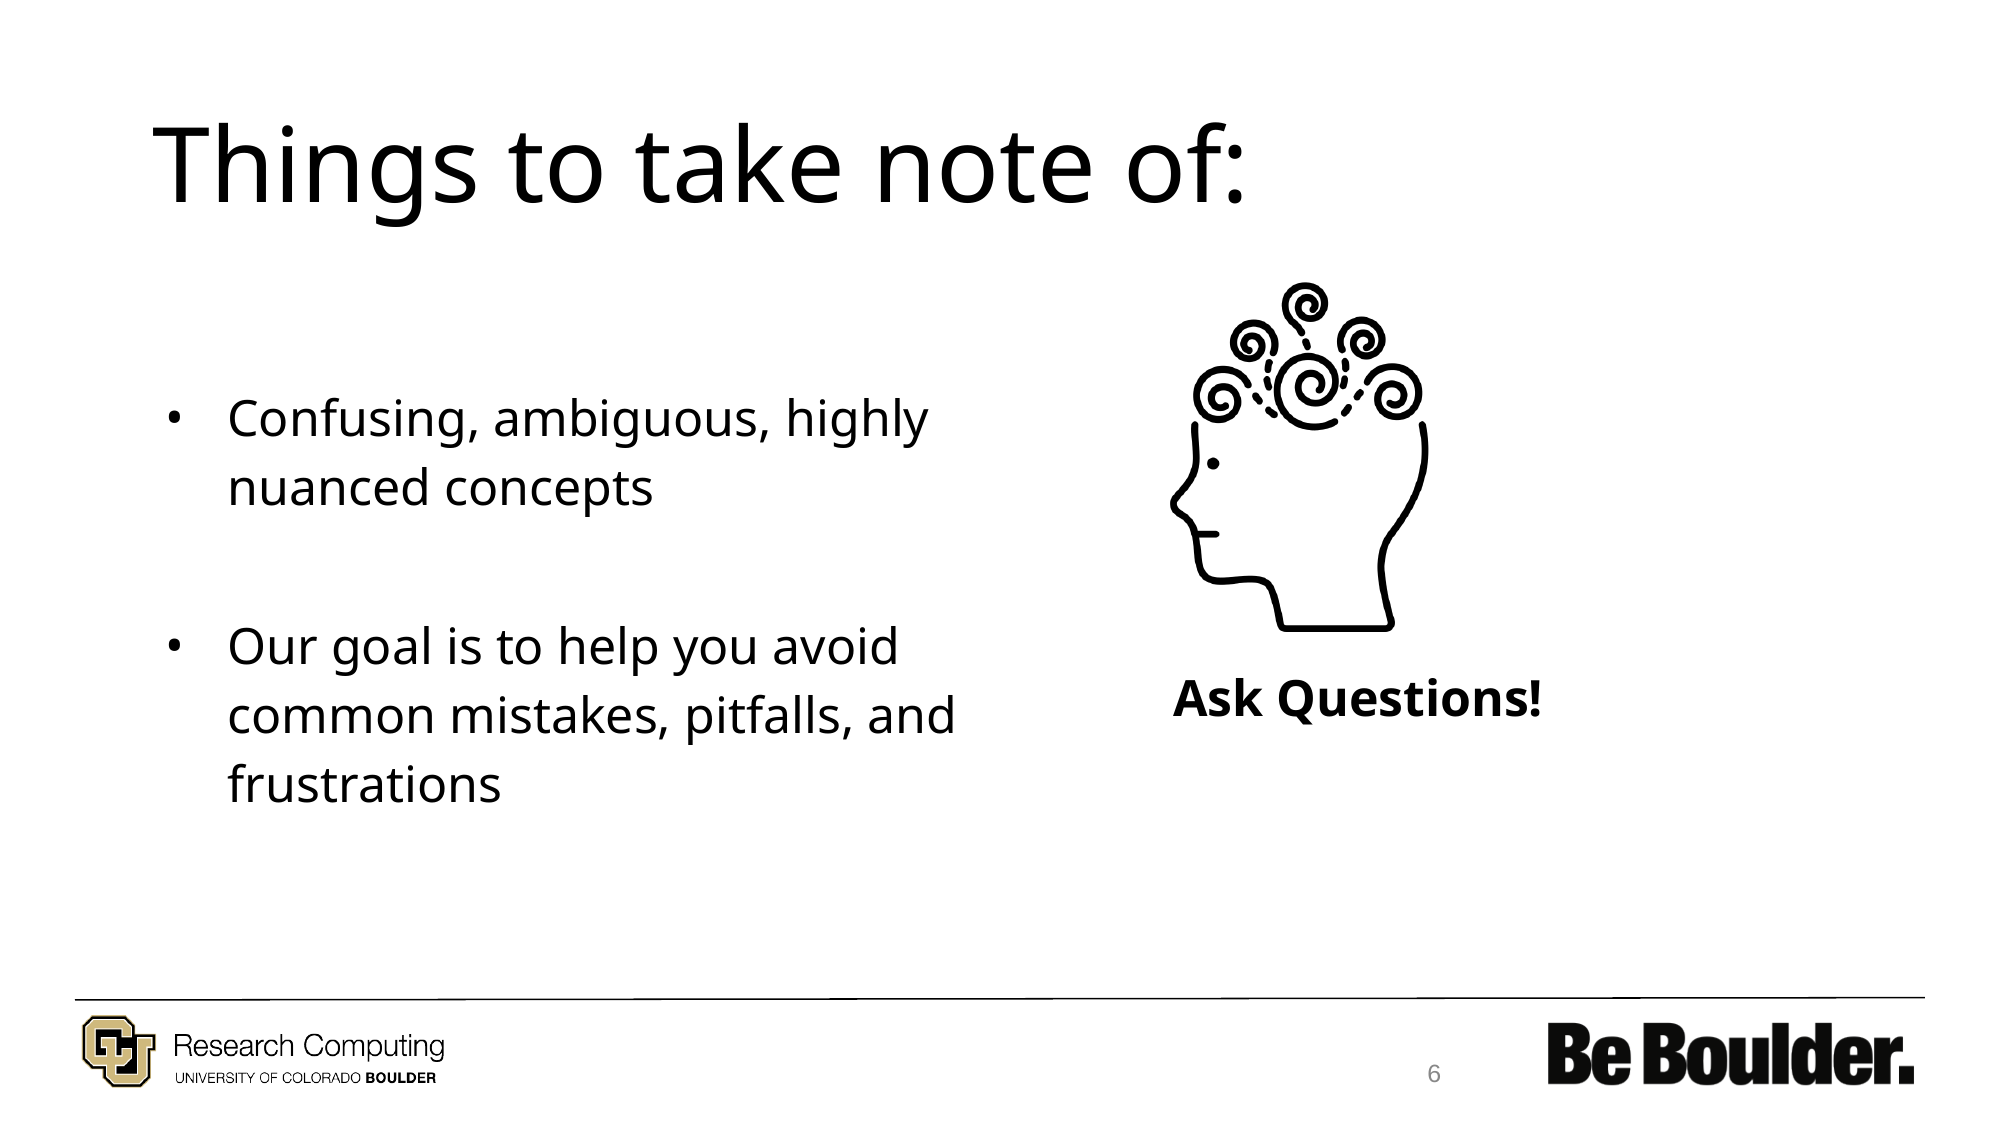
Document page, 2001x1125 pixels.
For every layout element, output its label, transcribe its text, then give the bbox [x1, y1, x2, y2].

picture [81, 1015, 444, 1088]
list Confusing, ambiguous, highly nuanced concepts Our goal is to help you avoid common mistakes, pitfalls, and frustrations [137, 299, 1000, 983]
slide_number ‹#› [1412, 1042, 1525, 1103]
picture [1524, 1015, 1938, 1088]
text_box Ask Questions! [1158, 651, 1562, 742]
picture [1118, 277, 1479, 727]
title Things to take note of: [137, 59, 1863, 278]
